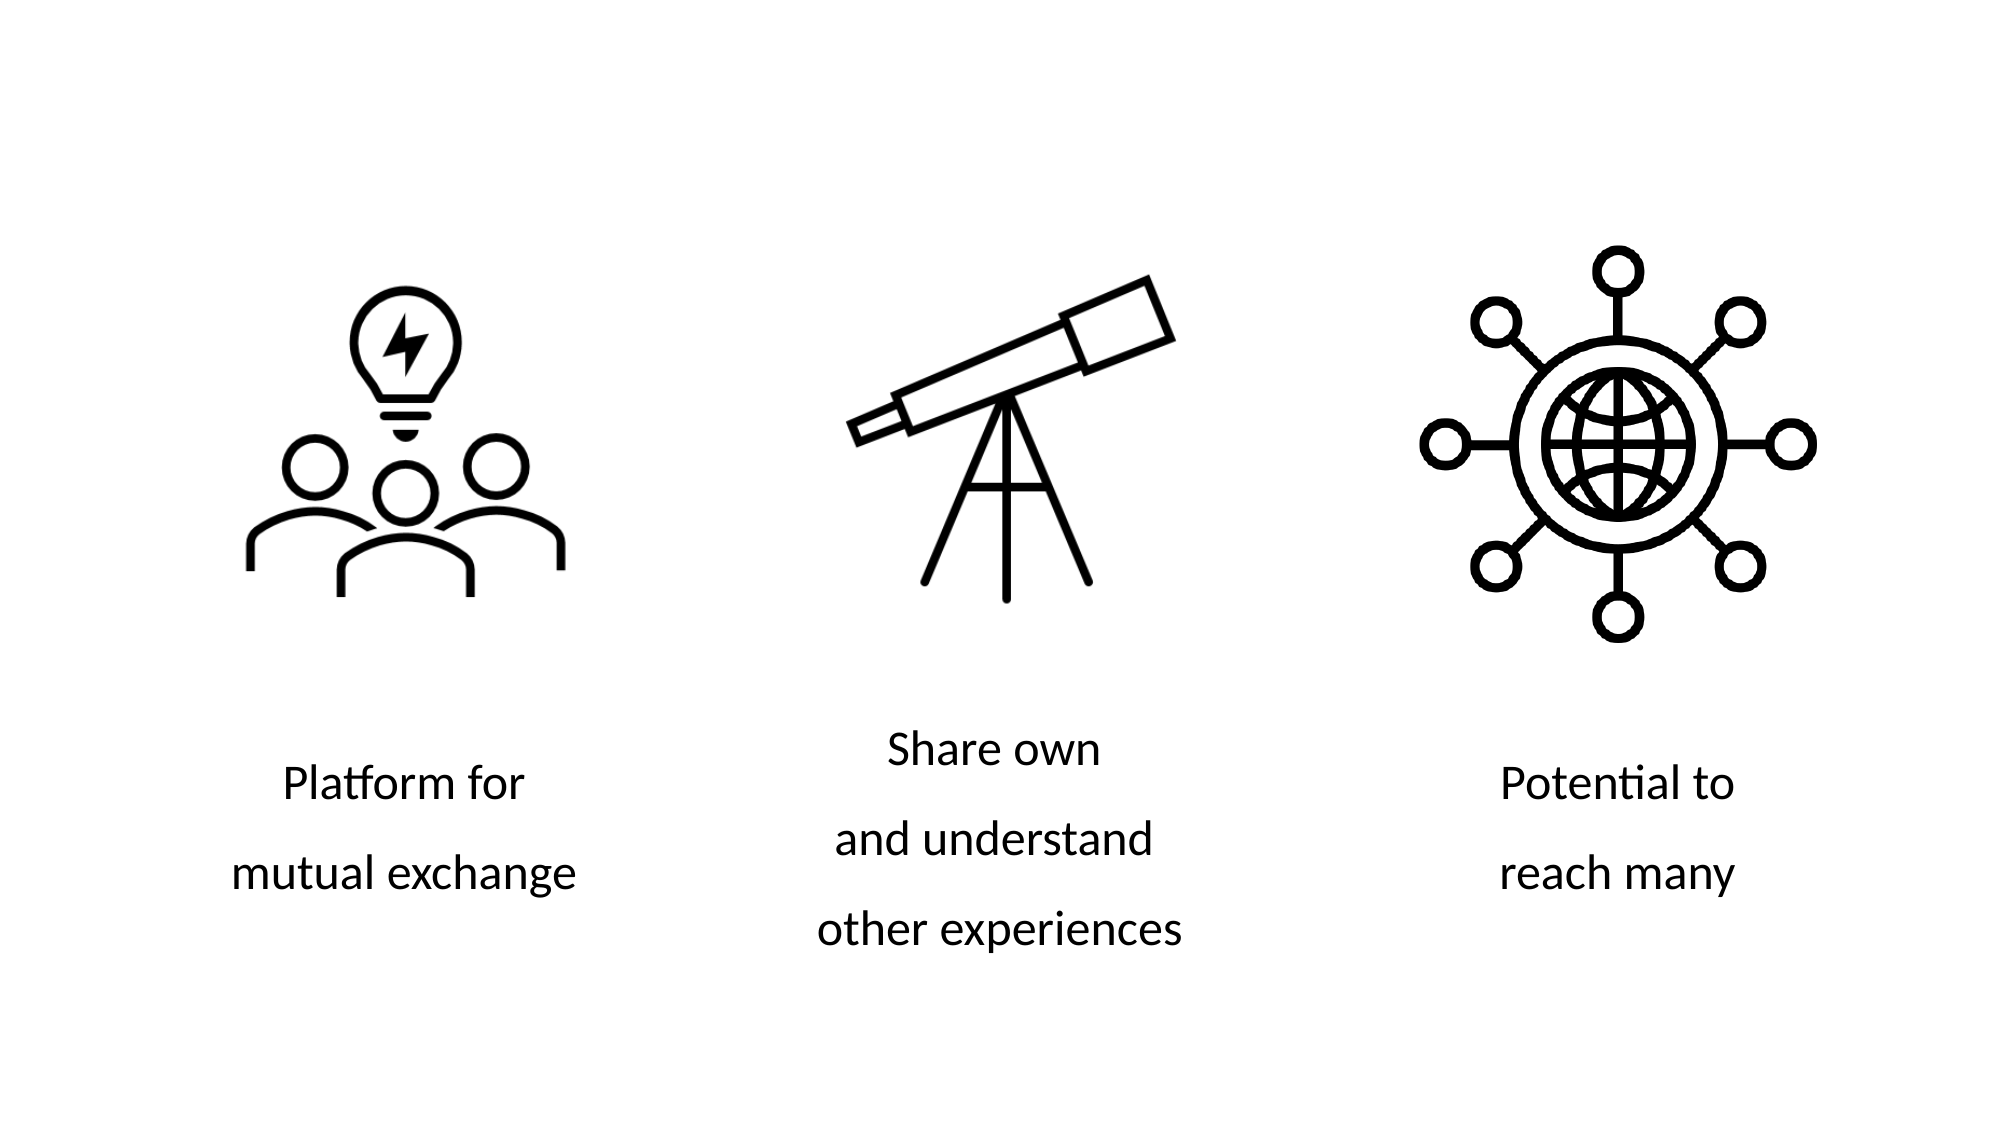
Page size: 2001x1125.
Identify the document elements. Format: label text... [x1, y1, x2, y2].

text_box Share own and understand other experiences [761, 677, 1239, 1056]
picture [1410, 237, 1825, 651]
list Platform for mutual exchange [197, 712, 611, 983]
picture [804, 237, 1218, 651]
picture [197, 237, 611, 651]
text_box Potential to reach many [1336, 712, 1900, 930]
